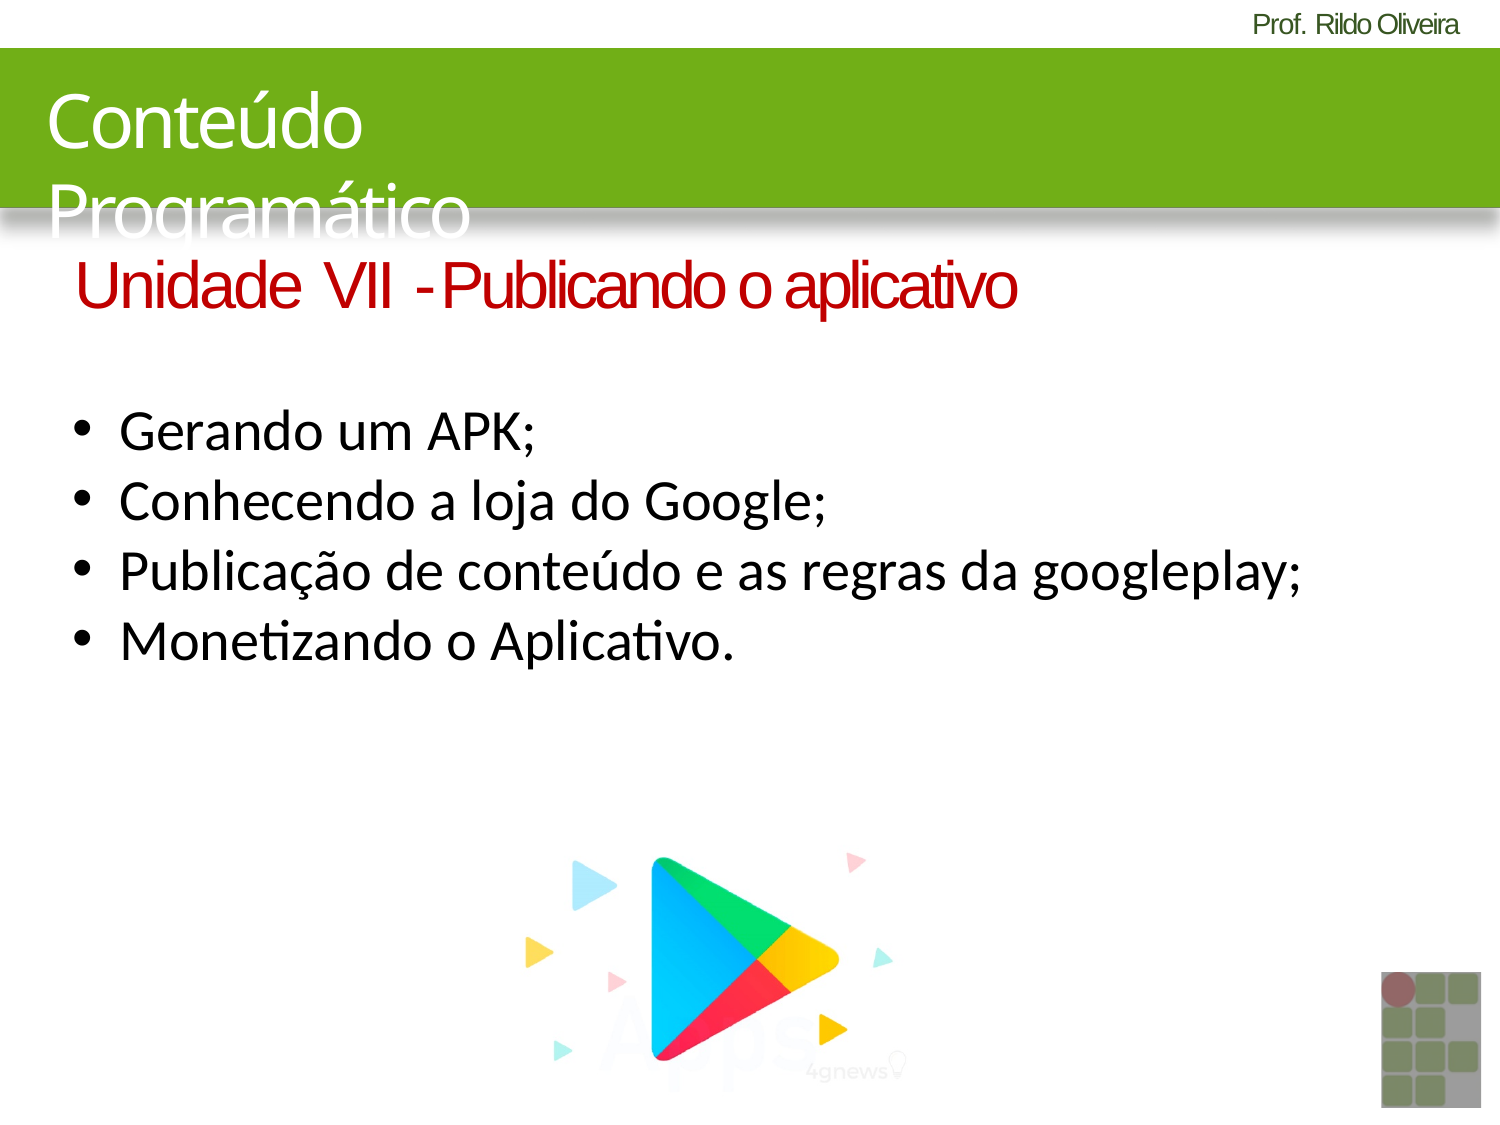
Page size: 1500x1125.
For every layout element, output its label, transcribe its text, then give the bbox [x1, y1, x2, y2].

text_box Unidade VII - Publicando o aplicativo Gerando um APK; Conhecendo a loja do Google; Publicação de conteúdo e as regras da googleplay; Monetizando o Aplicativo. [72, 219, 1382, 673]
picture [509, 812, 910, 1104]
title Conteúdo Programático [43, 71, 749, 262]
picture [0, 48, 1500, 386]
text_box [1381, 972, 1482, 1108]
